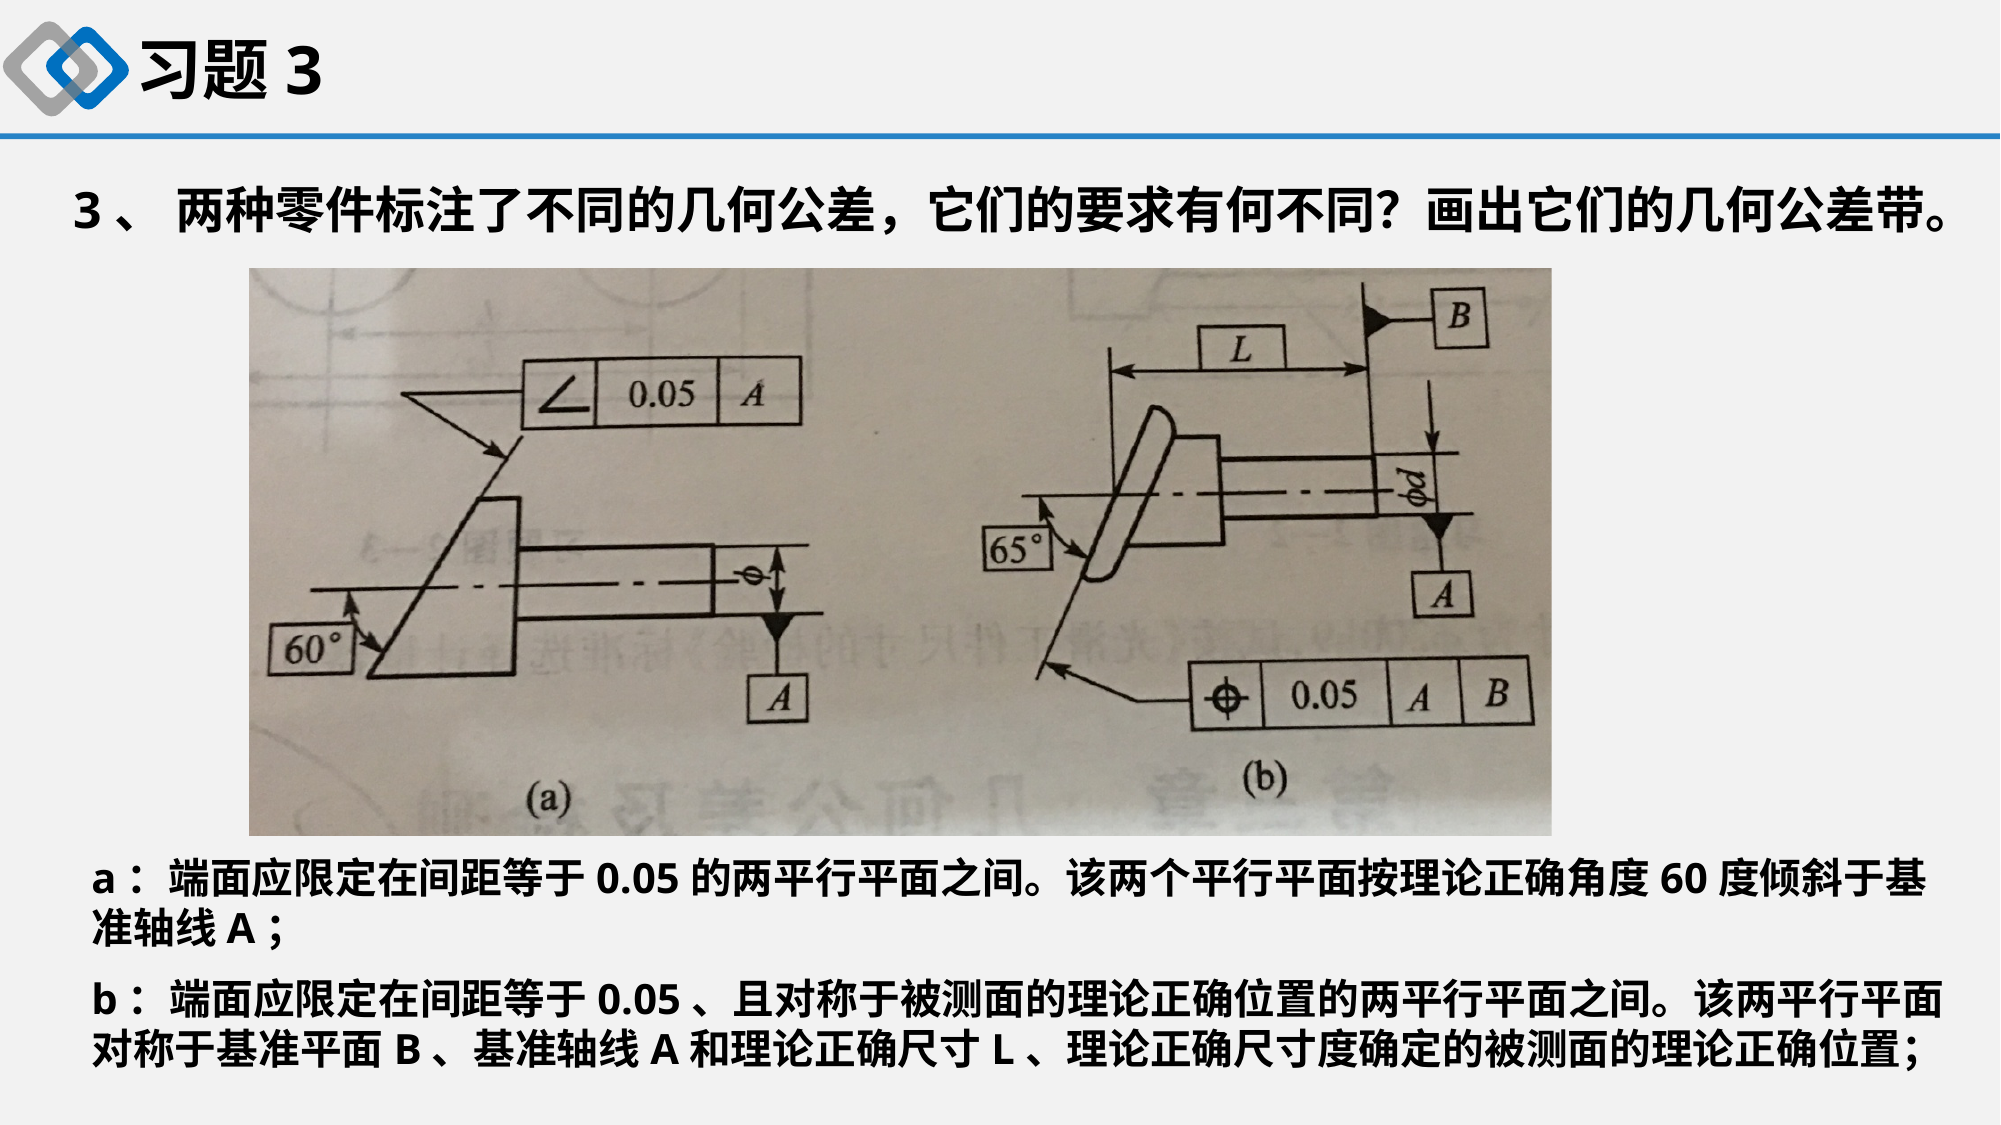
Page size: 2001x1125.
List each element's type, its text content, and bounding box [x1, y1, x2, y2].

text_box a：端面应限定在间距等于0.05的两平行平面之间。该两个平行平面按理论正确角度60度倾斜于基准轴线A； b：端面应限定在间距等于0.05、且对称于被测面的理论正确位置的两平行平面之间。该两平行平面对称于基准平面B、基准轴线A和理论正确尺寸L、理论正确尺寸度确定的被测面的理论正确位置； [76, 844, 1961, 1125]
picture [248, 268, 1552, 836]
title 3、 两种零件标注了不同的几何公差，它们的要求有何不同？画出它们的几何公差带。 [39, 95, 1961, 321]
text_box 习题3 [120, 20, 1539, 116]
